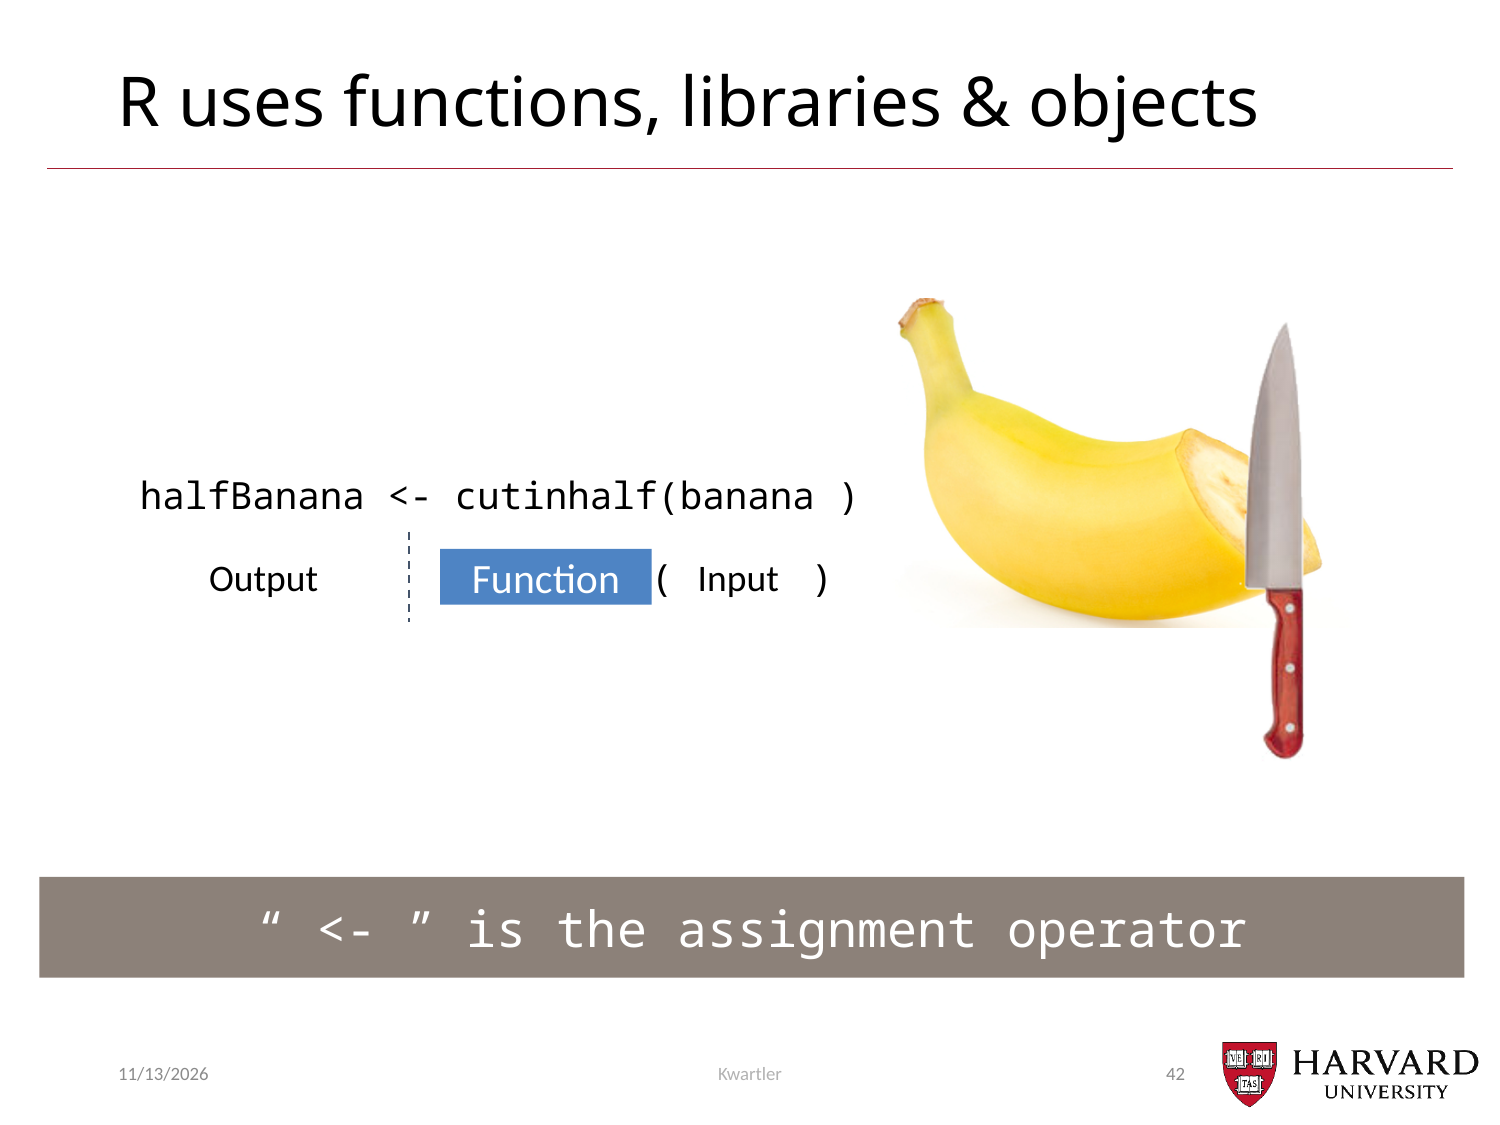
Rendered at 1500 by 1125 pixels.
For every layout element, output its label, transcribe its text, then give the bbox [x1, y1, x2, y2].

slide_number 42 [1059, 1042, 1200, 1103]
picture [1200, 1024, 1500, 1125]
footer Kwartler [496, 1042, 1004, 1103]
text_box “ <- ” is the assignment operator [38, 876, 1465, 979]
picture [826, 298, 1500, 770]
text_box ) [795, 546, 826, 607]
text_box halfBanana <- cutinhalf(banana ) [124, 464, 826, 525]
text_box Function [439, 548, 636, 606]
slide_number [103, 1042, 441, 1103]
text_box Input [689, 546, 794, 607]
text_box Output [194, 546, 334, 607]
text_box ( [636, 546, 689, 607]
title R uses functions, libraries & objects [103, 59, 1397, 157]
